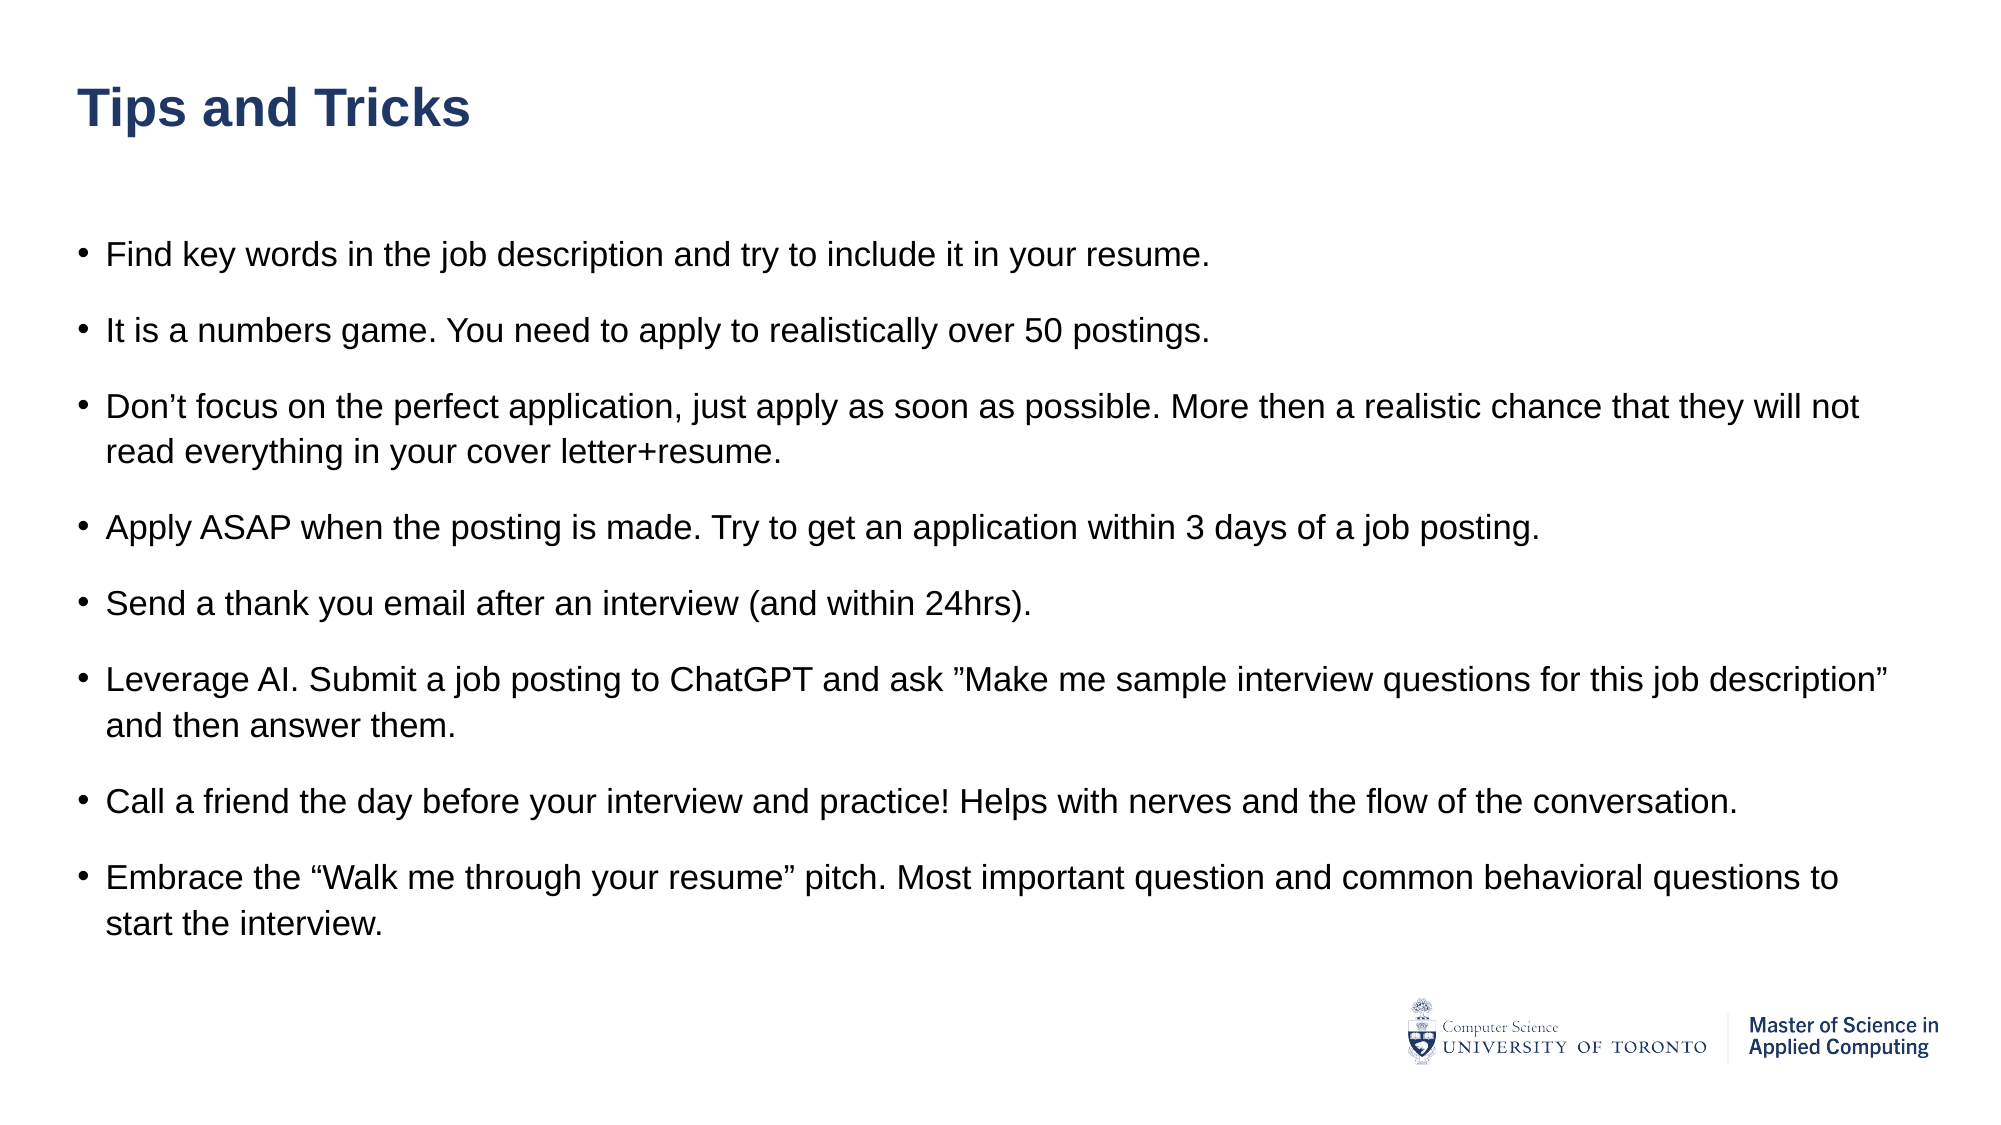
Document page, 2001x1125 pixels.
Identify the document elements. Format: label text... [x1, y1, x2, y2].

title Tips and Tricks [62, 72, 1469, 219]
picture [1408, 998, 1938, 1065]
list Find key words in the job description and try to include it in your resume. It is a numbers game. You need to apply to realistically over 50 postings. Don’t focus on the perfect application, just apply as soon as possible. More then a realistic chance that they will not read everything in your cover letter+resume. Apply ASAP when the posting is made. Try to get an application within 3 days of a job posting. Send a thank you email after an interview (and within 24hrs). Leverage AI. Submit a job posting to ChatGPT and ask ”Make me sample interview questions for this job description” and then answer them. Call a friend the day before your interview and practice! Helps with nerves and the flow of the conversation. Embrace the “Walk me through your resume” pitch. Most important question and common behavioral questions to start the interview. [62, 219, 1919, 950]
